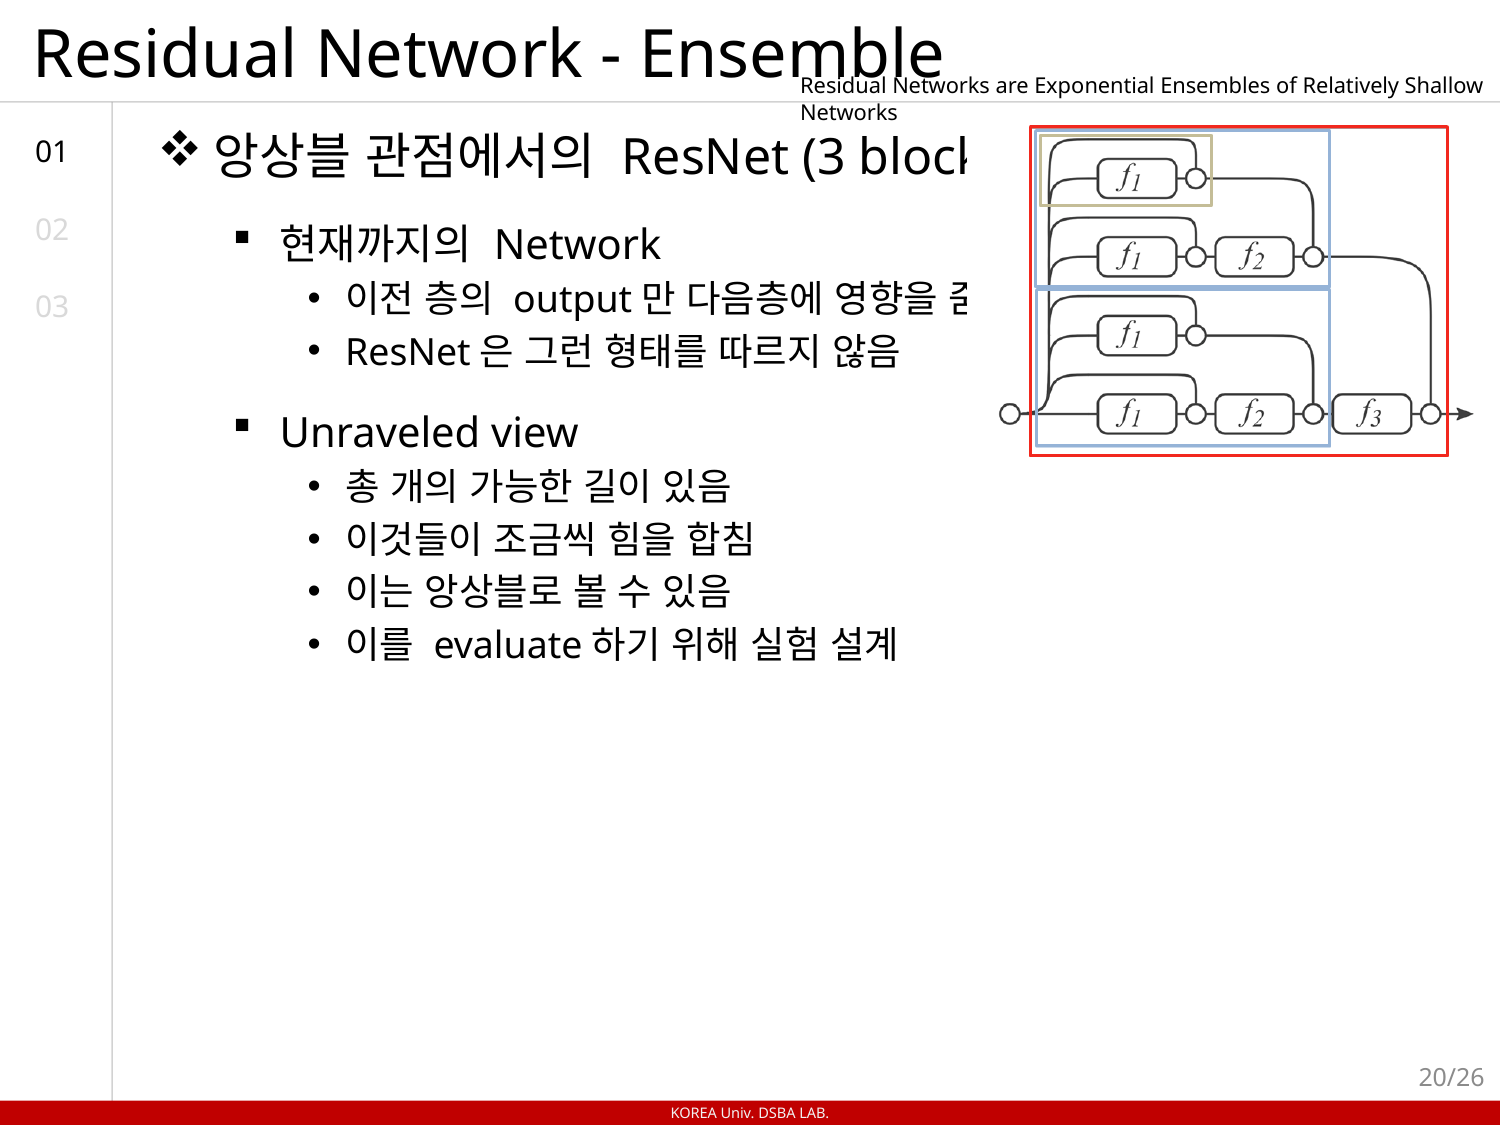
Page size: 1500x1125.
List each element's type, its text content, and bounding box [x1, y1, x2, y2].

title Residual Network - Ensemble [17, 11, 1483, 90]
picture [967, 125, 1483, 457]
list 02 [20, 202, 100, 254]
list 03 [20, 280, 100, 332]
list 01 [20, 125, 100, 177]
text_box Residual Networks are Exponential Ensembles of Relatively Shallow Networks [785, 64, 1500, 132]
slide_number 20/26 [1149, 1048, 1500, 1109]
